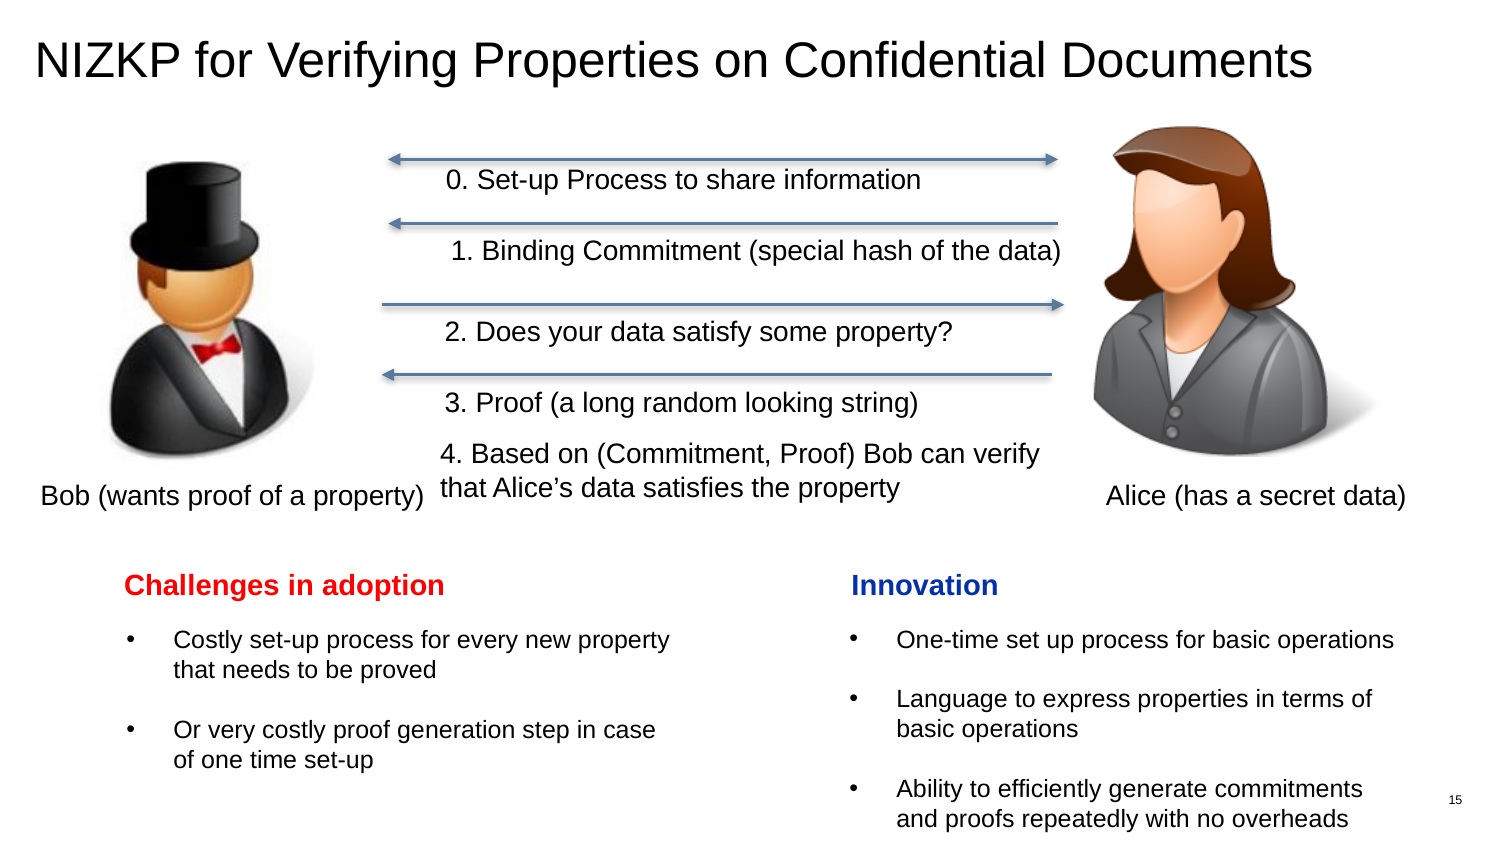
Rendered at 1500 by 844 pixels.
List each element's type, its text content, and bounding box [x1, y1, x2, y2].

text_box 0. Set-up Process to share information [431, 168, 938, 203]
text_box Innovation [836, 558, 1014, 609]
text_box Costly set-up process for every new property that needs to be proved Or very costly proof generation step in case of one time set-up [111, 616, 700, 781]
text_box 2. Does your data satisfy some property? [429, 314, 969, 355]
text_box Alice (has a secret data) [1091, 469, 1422, 519]
slide_number 15 [1423, 785, 1463, 813]
text_box Bob (wants proof of a property) [25, 469, 440, 519]
text_box 0. Set-up Process to share information [431, 154, 938, 158]
picture [1059, 110, 1406, 457]
text_box 4. Based on (Commitment, Proof) Bob can verify that Alice’s data satisfies the property [425, 428, 1059, 511]
text_box Challenges in adoption [109, 559, 461, 609]
text_box One-time set up process for basic operations Language to express properties in terms of basic operations Ability to efficiently generate commitments and proofs repeatedly with no overheads [834, 615, 1423, 841]
text_box 3. Proof (a long random looking string) [429, 384, 935, 426]
picture [48, 123, 366, 487]
title NIZKP for Verifying Properties on Confidential Documents [34, 28, 1398, 161]
text_box 1. Binding Commitment (special hash of the data) [436, 232, 1053, 273]
